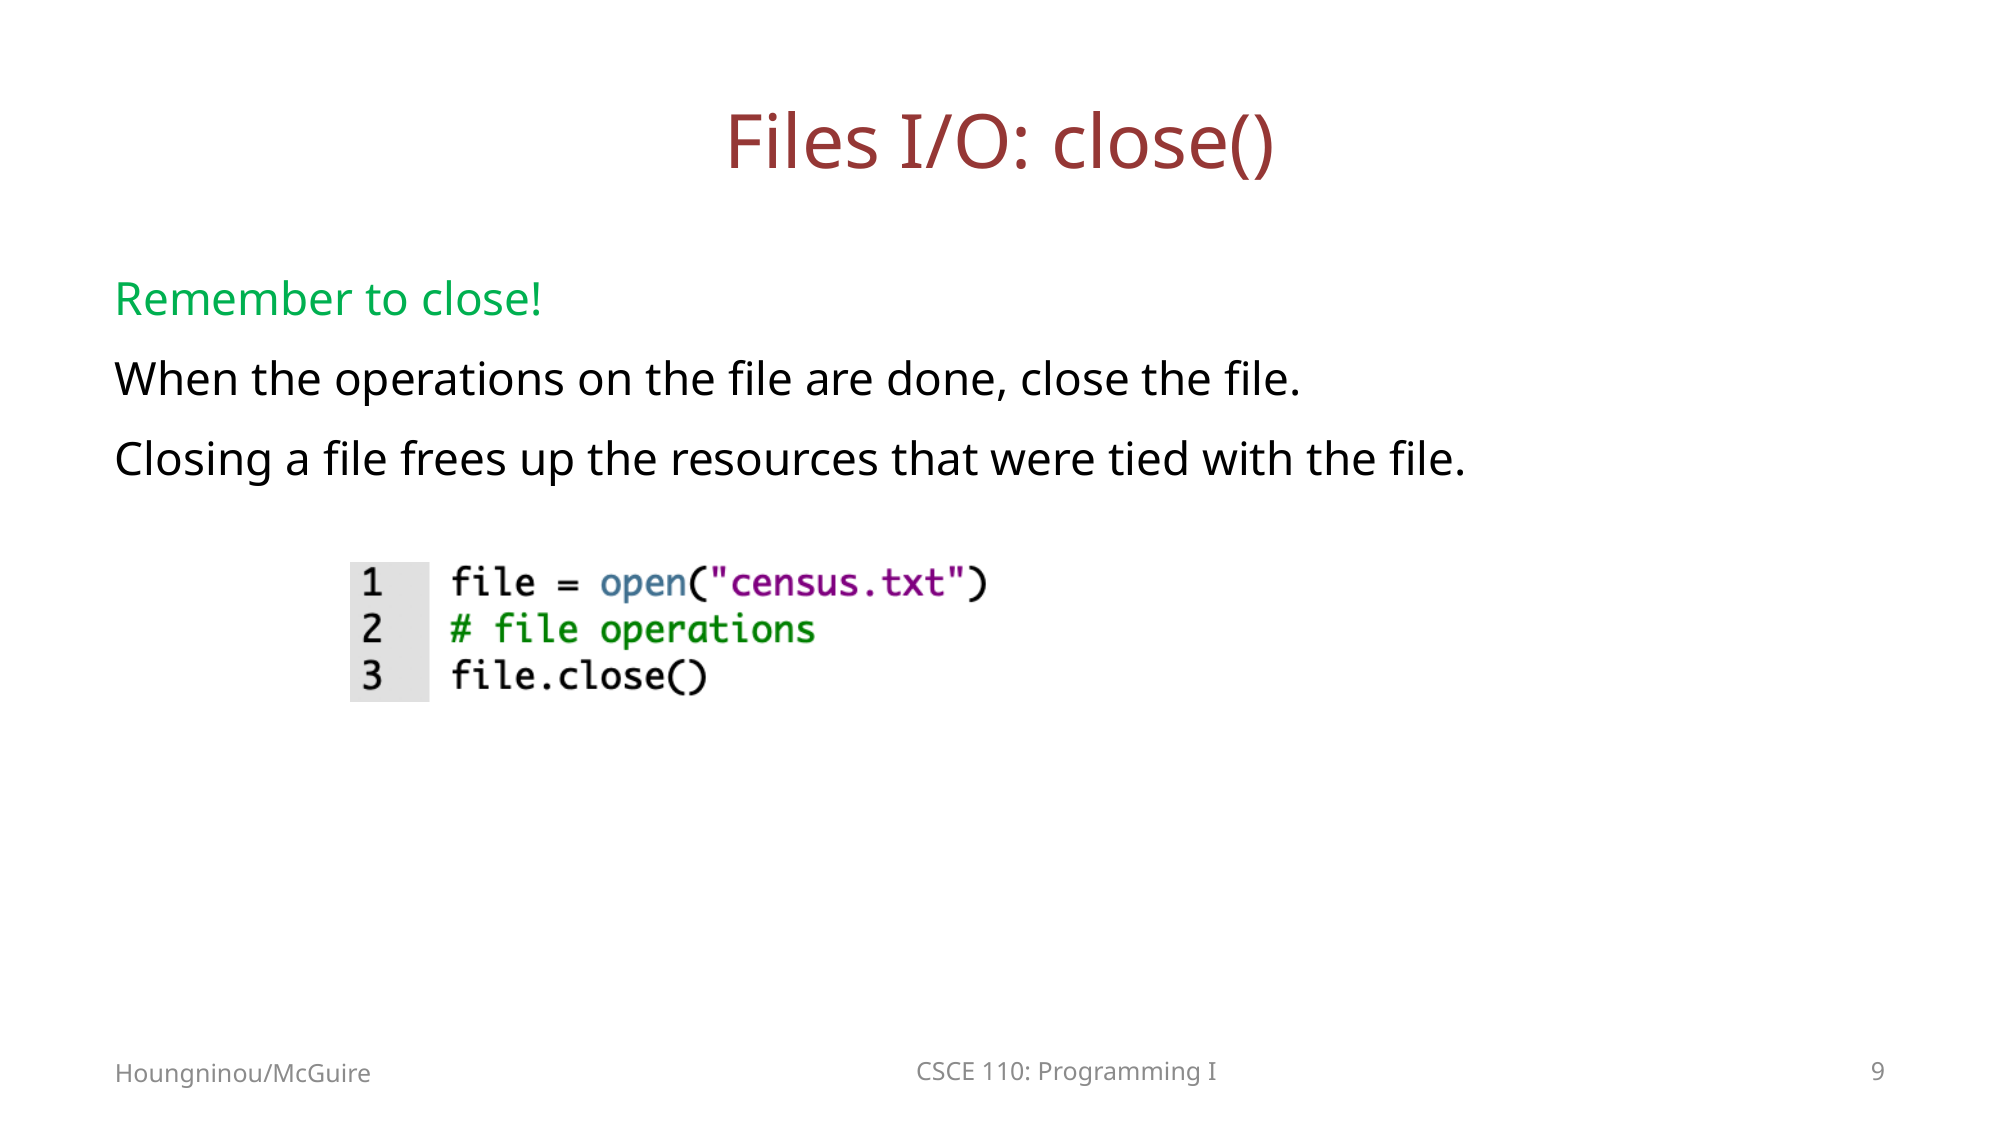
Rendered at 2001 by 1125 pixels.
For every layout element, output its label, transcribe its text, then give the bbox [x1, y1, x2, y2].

list Remember to close! When the operations on the file are done, close the file. Closing a file frees up the resources that were tied with the file. [99, 262, 1900, 1005]
footer CSCE 110: Programming I [683, 1042, 1433, 1103]
slide_number 9 [1433, 1042, 1900, 1103]
title Files I/O: close() [99, 45, 1900, 233]
slide_number Houngninou/McGuire [99, 1042, 567, 1103]
picture [349, 562, 1001, 702]
